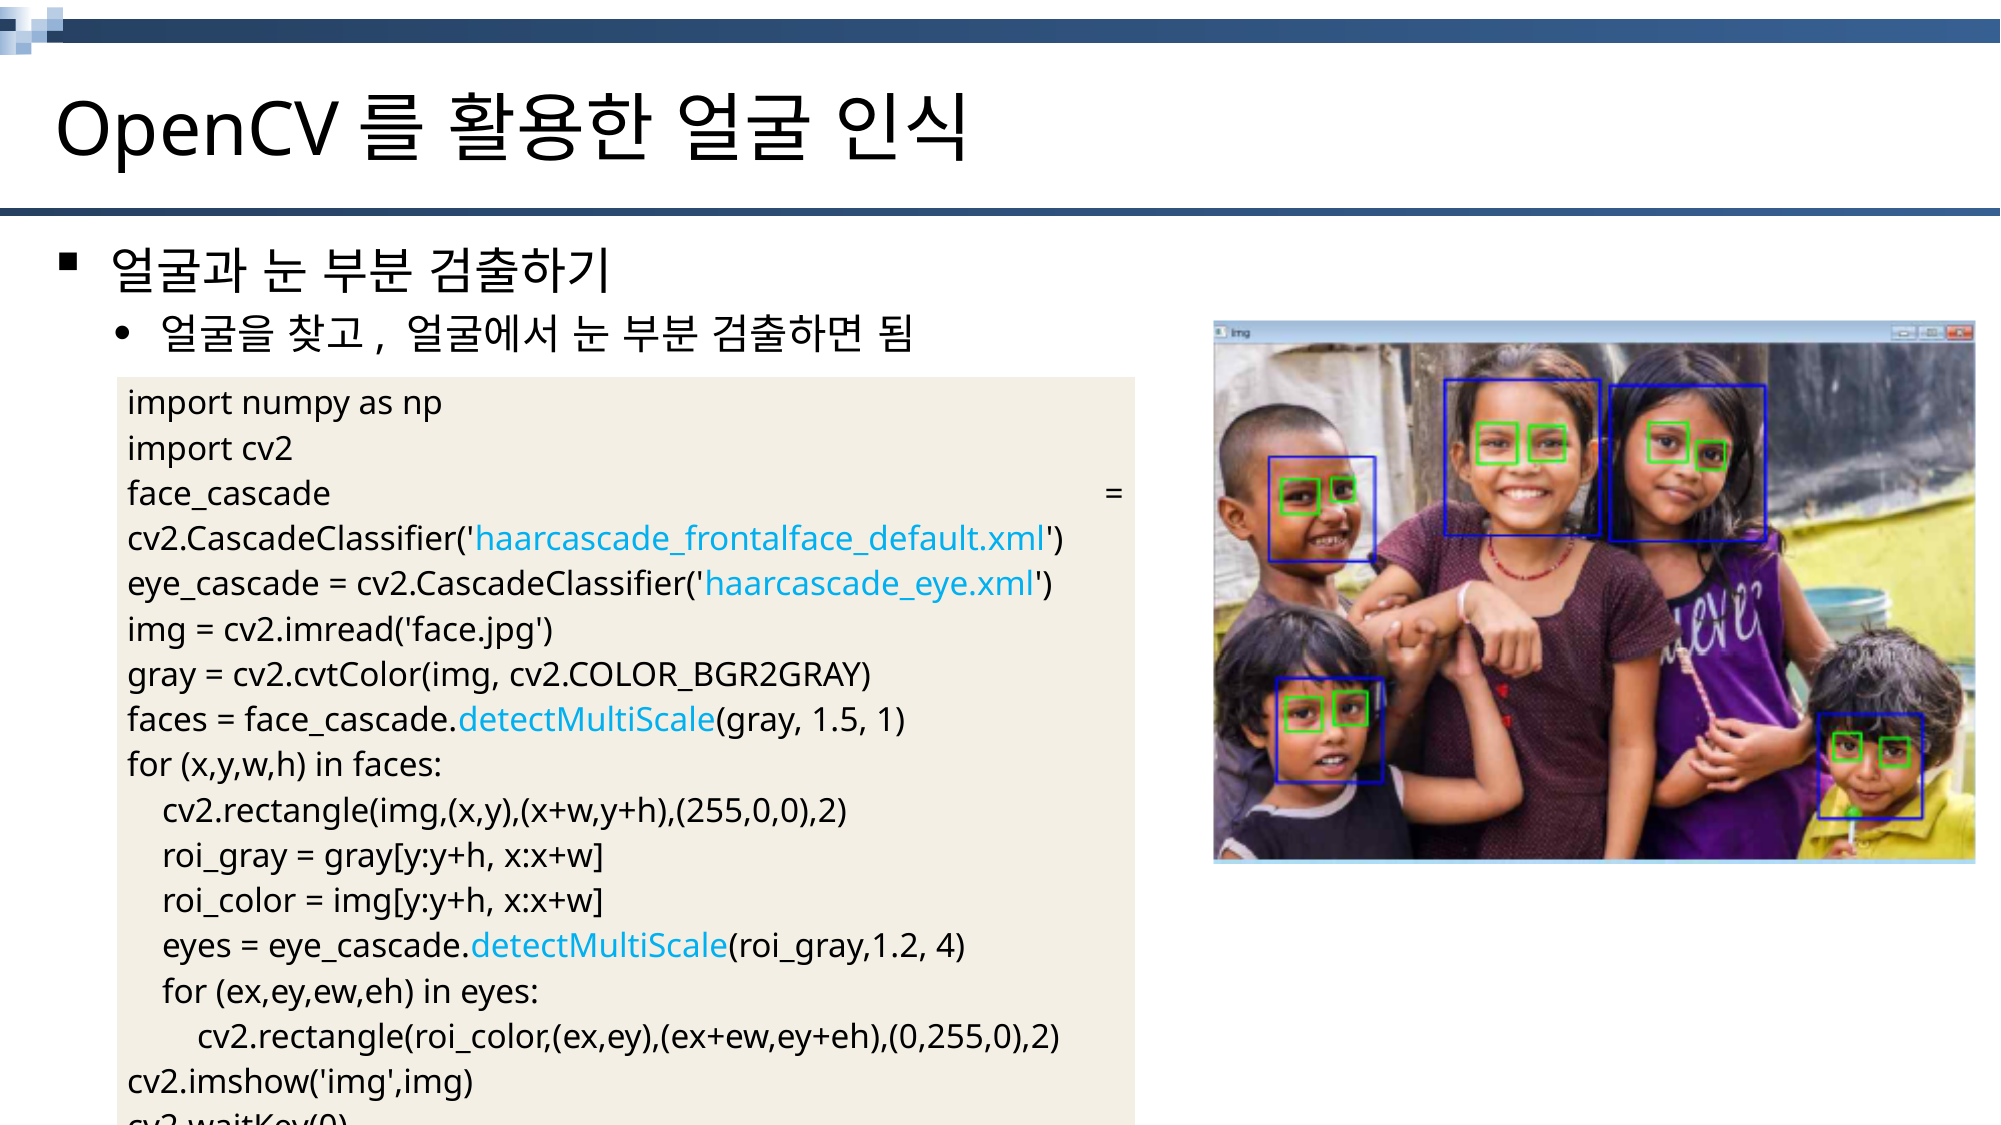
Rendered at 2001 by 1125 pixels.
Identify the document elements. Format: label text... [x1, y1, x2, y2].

list 얼굴과 눈 부분 검출하기 얼굴을 찾고, 얼굴에서 눈 부분 검출하면 됨 [39, 231, 1961, 1083]
title OpenCV를 활용한 얼굴 인식 [39, 54, 1961, 197]
picture [1212, 319, 1980, 864]
table_header import numpy as np import cv2 face_cascade = cv2.CascadeClassifier('haarcascade_frontalface_default.xml') eye_cascade = cv2.CascadeClassifier('haarcascade_eye.xml') img = cv2.imread('face.jpg') gray = cv2.cvtColor(img, cv2.COLOR_BGR2GRAY) faces = face_cascade.detectMultiScale(gray, 1.5, 1) for (x,y,w,h) in faces: cv2.rectangle(img,(x,y),(x+w,y+h),(255,0,0),2) roi_gray = gray[y:y+h, x:x+w] roi_color = img[y:y+h, x:x+w] eyes = eye_cascade.detectMultiScale(roi_gray,1.2, 4) for (ex,ey,ew,eh) in eyes: cv2.rectangle(roi_color,(ex,ey),(ex+ew,ey+eh),(0,255,0),2) cv2.imshow('img',img) cv2.waitKey(0) cv2.destroyAllWindows() [117, 377, 1135, 1125]
